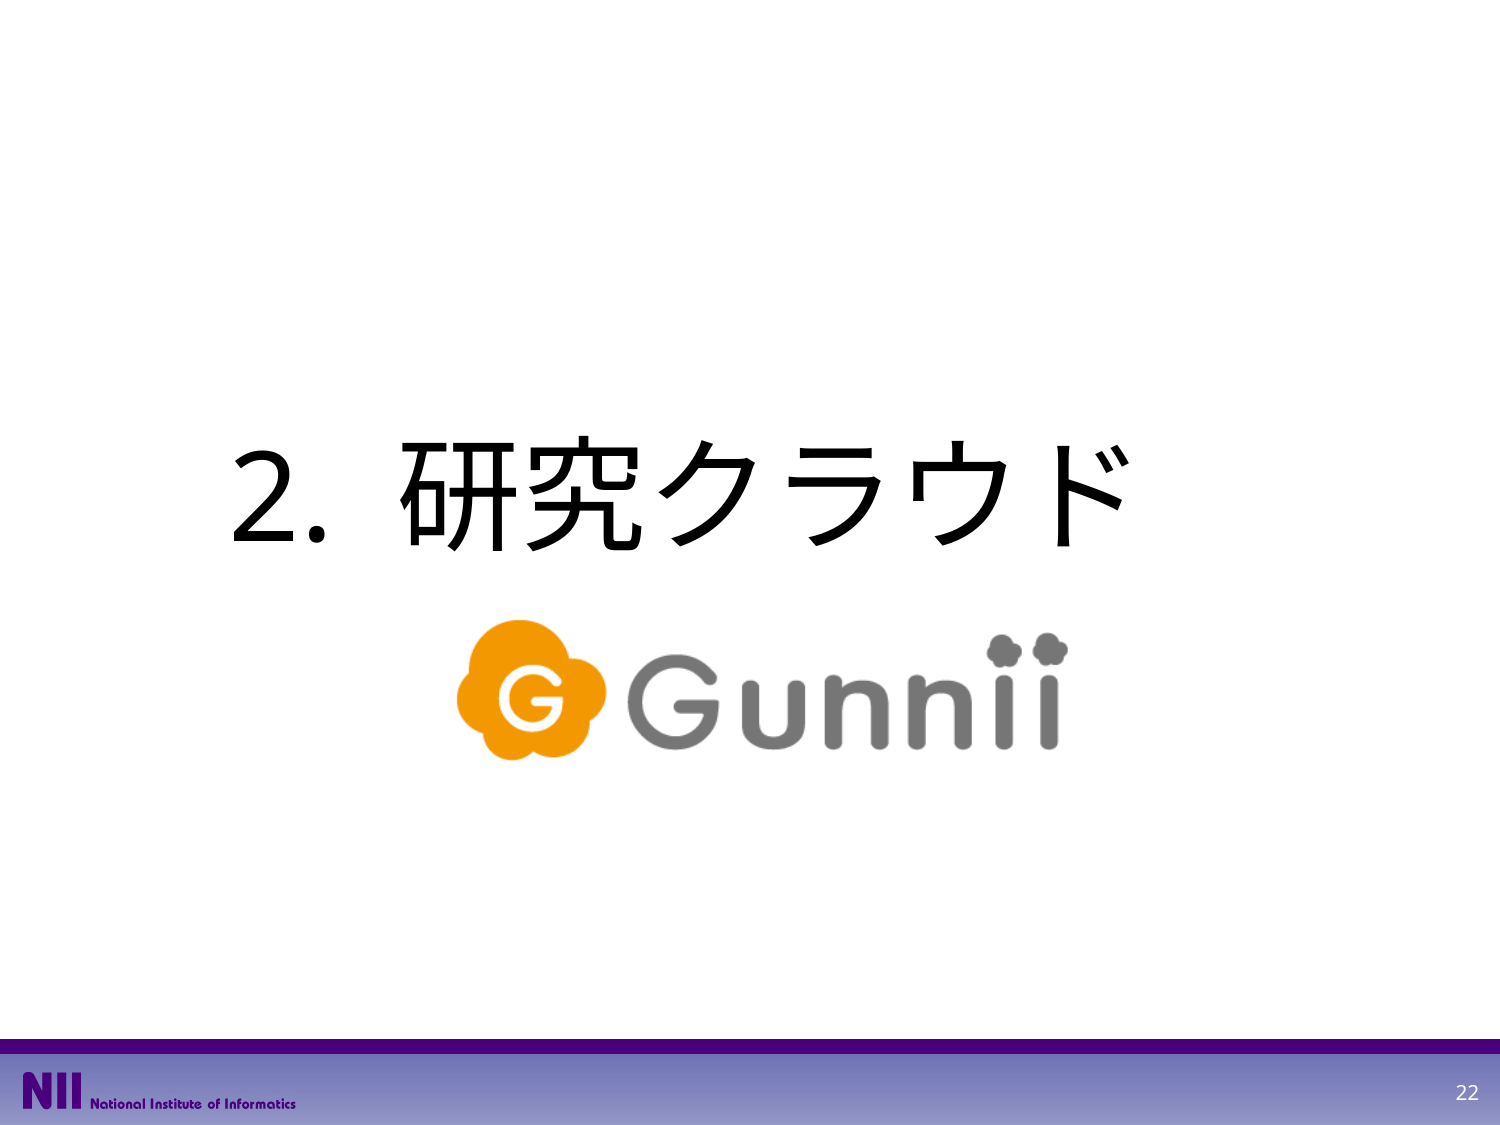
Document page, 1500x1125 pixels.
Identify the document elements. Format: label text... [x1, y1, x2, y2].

picture [0, 1039, 1500, 1125]
picture [451, 615, 1081, 768]
title 2. 研究クラウド [112, 408, 1388, 587]
slide_number 22 [1412, 1082, 1495, 1106]
